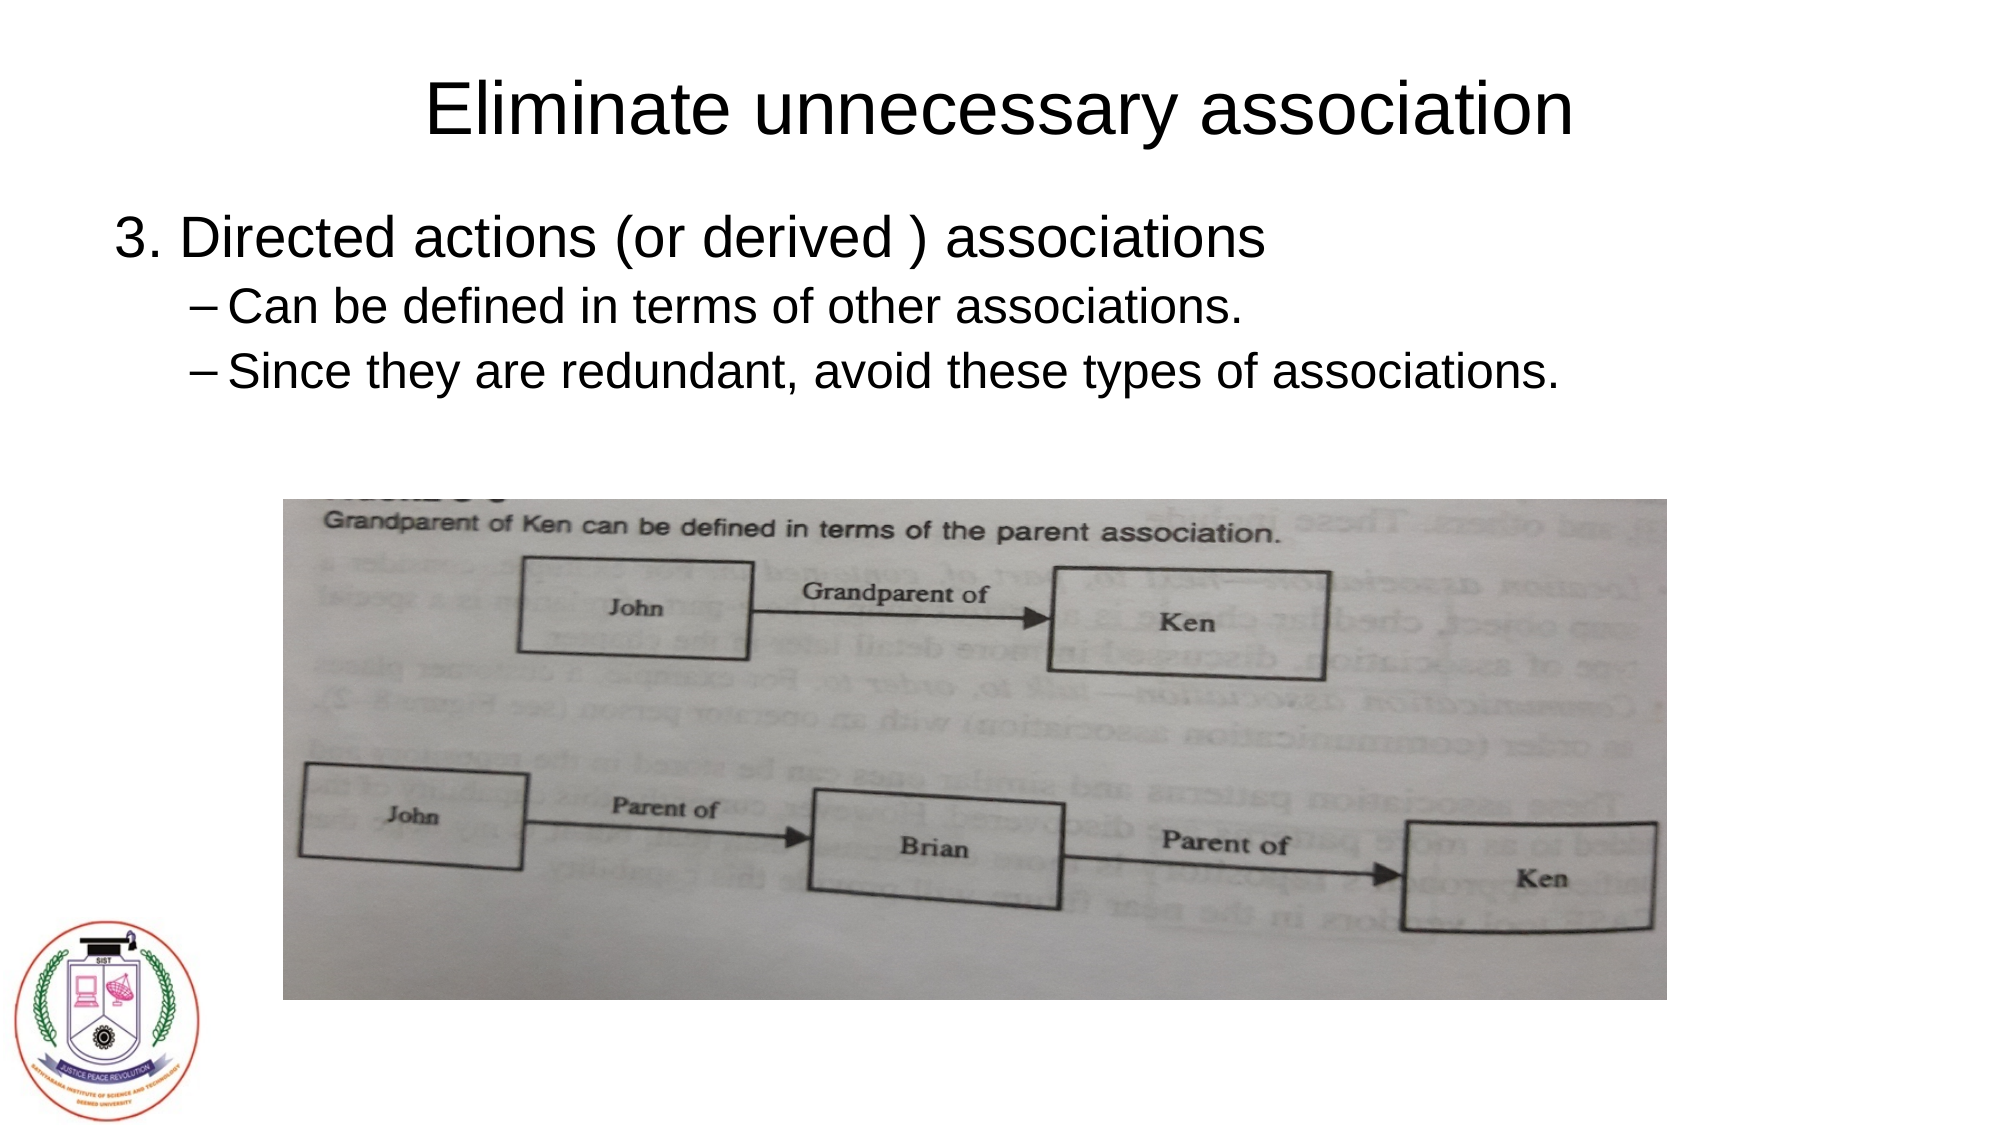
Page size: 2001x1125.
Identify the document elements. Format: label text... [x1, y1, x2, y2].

picture [283, 499, 1667, 1001]
picture [3, 917, 211, 1125]
list 3. Directed actions (or derived ) associations Can be defined in terms of other associations. Since they are redundant, avoid these types of associations. [99, 200, 1900, 1088]
title Eliminate unnecessary association [99, 45, 1900, 175]
